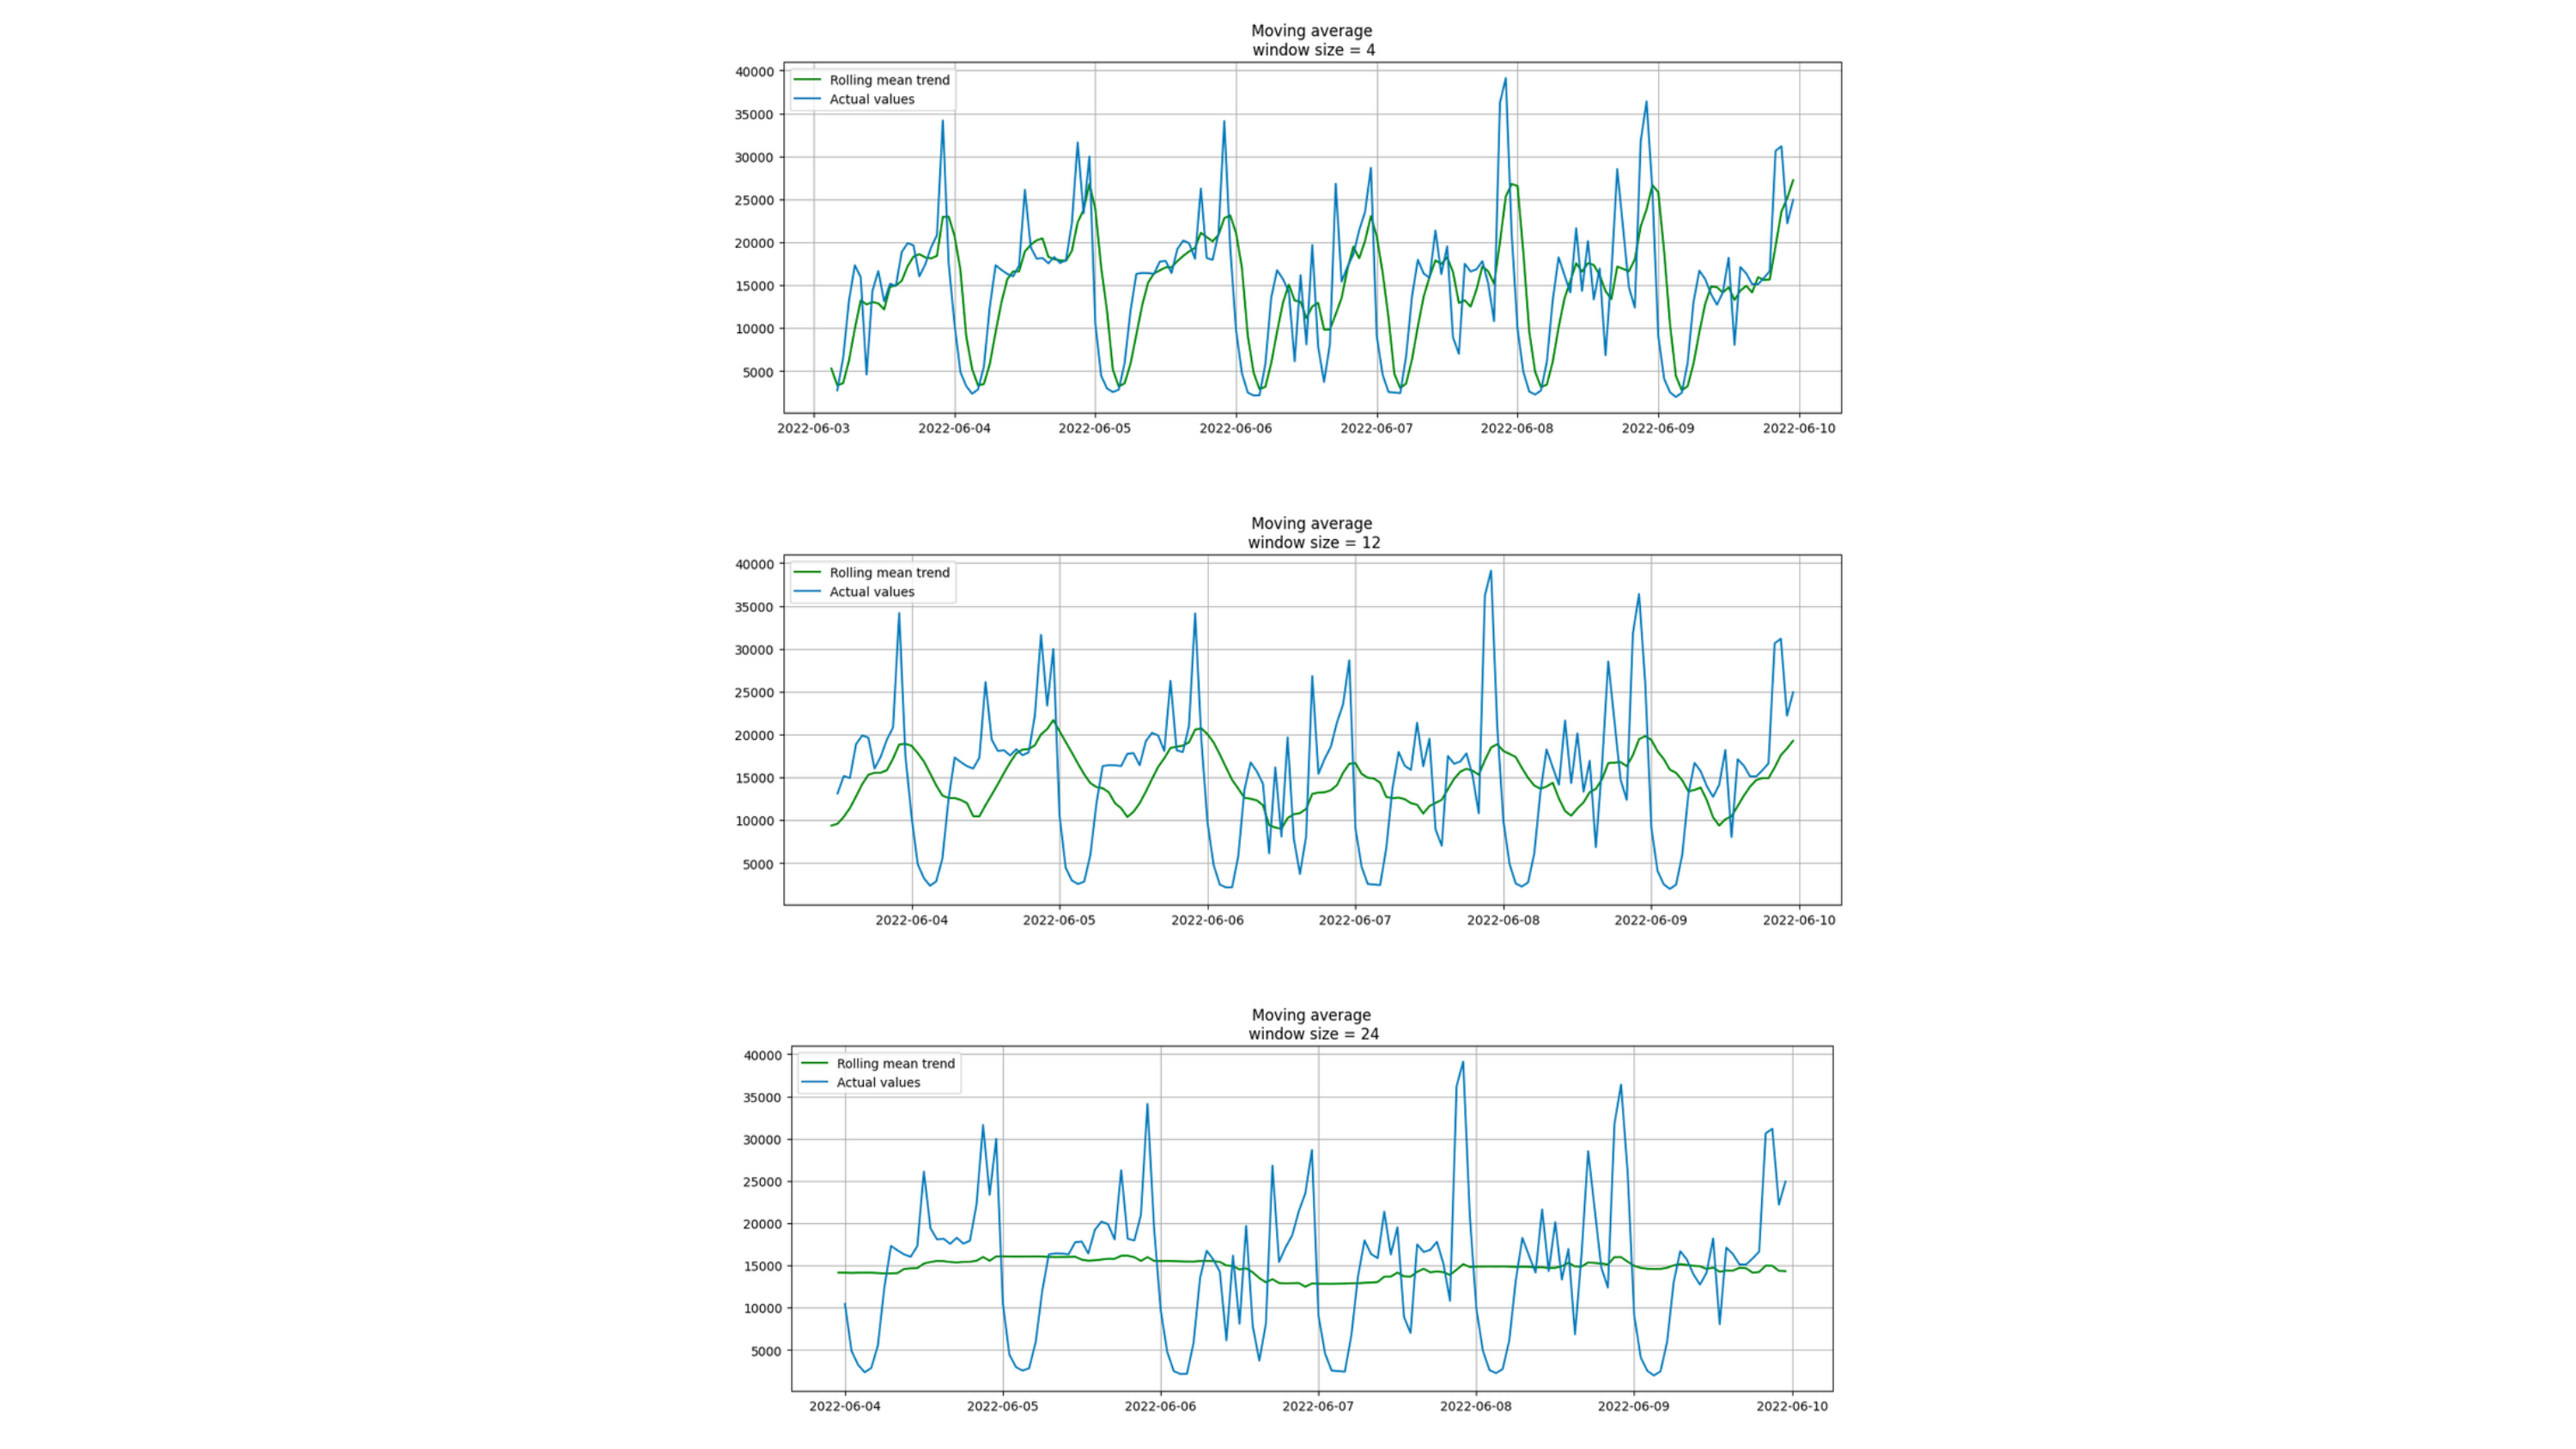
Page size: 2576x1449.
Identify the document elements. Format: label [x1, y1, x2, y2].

text_box [734, 999, 1842, 1422]
text_box [726, 507, 1850, 936]
text_box [726, 15, 1850, 444]
